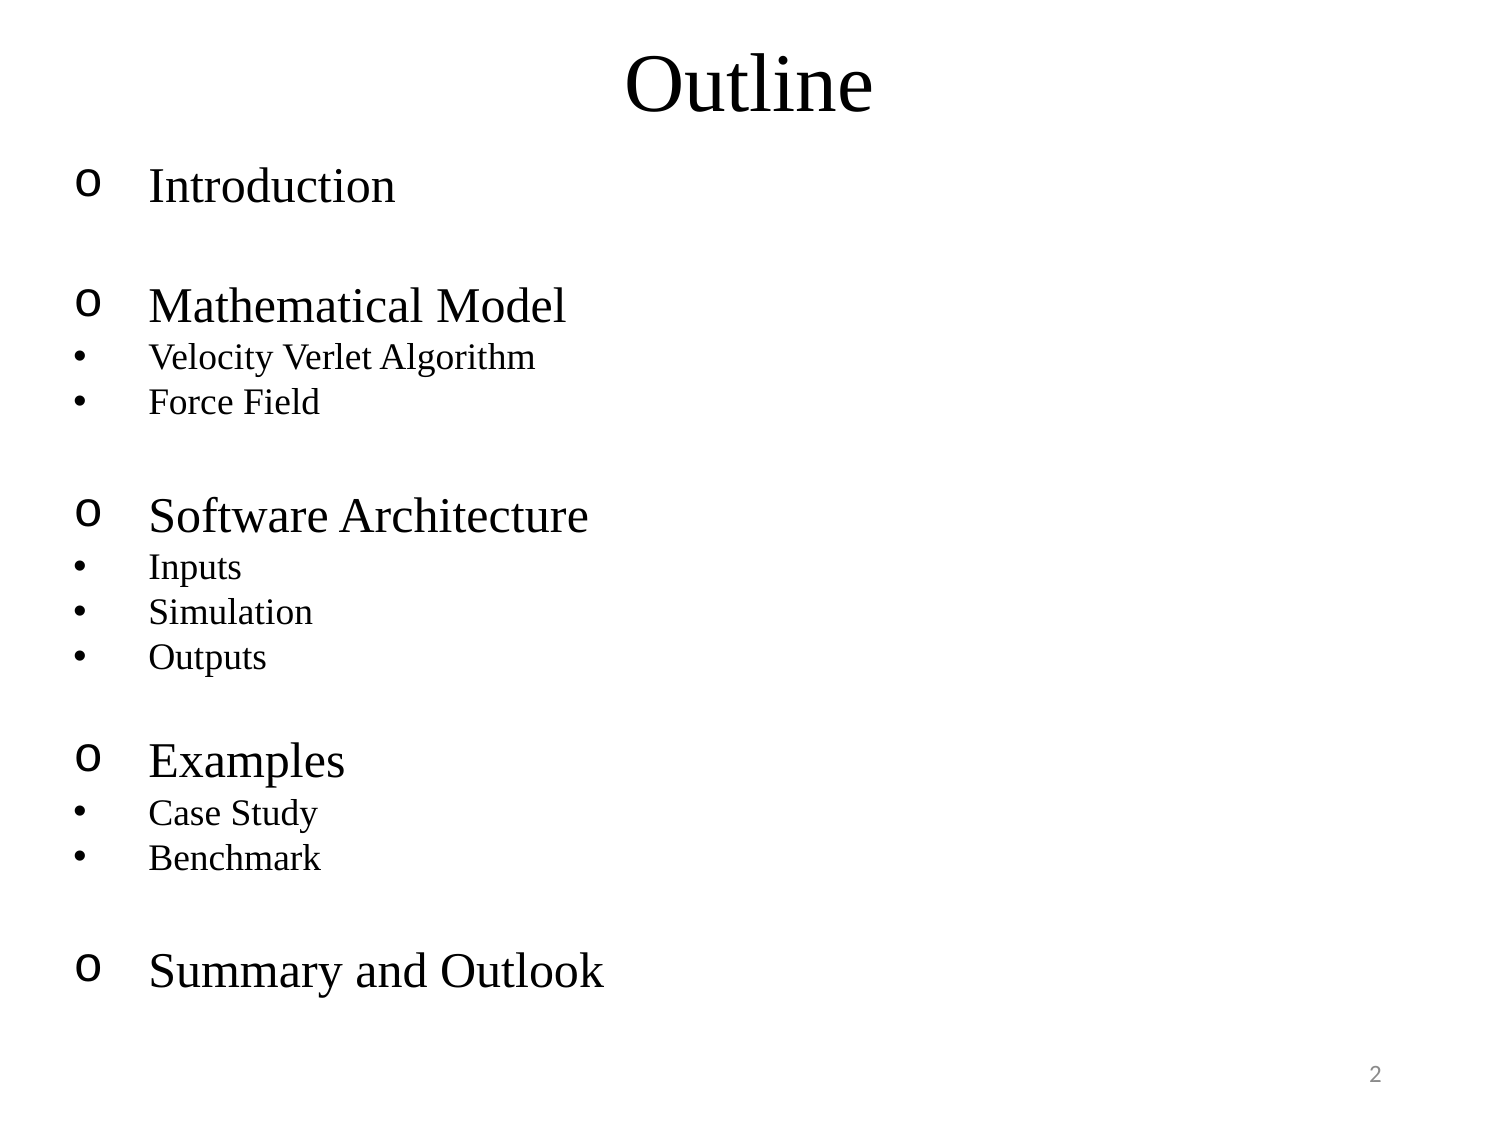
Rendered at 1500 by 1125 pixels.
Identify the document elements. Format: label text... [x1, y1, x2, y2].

text_box Outline [609, 20, 890, 136]
text_box Introduction Mathematical Model Velocity Verlet Algorithm Force Field Software Architecture Inputs Simulation Outputs Examples Case Study Benchmark Summary and Outlook [58, 85, 620, 1065]
slide_number 2 [1059, 1042, 1397, 1103]
